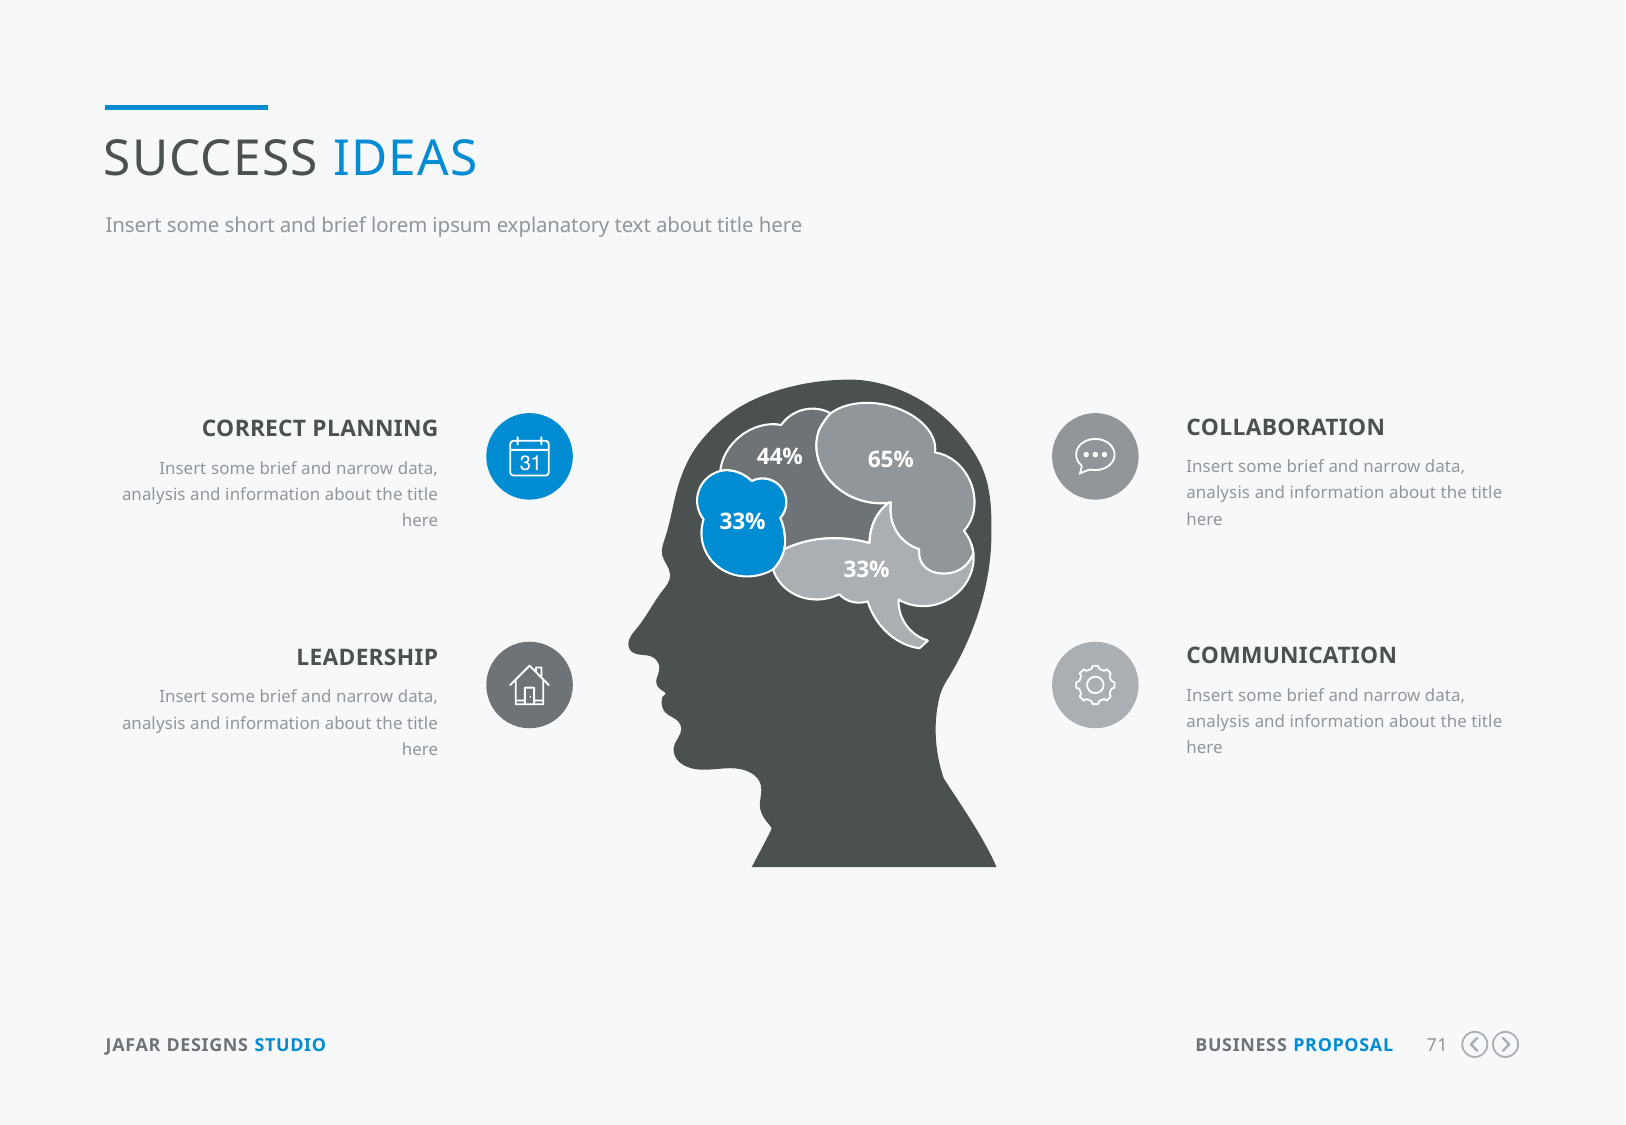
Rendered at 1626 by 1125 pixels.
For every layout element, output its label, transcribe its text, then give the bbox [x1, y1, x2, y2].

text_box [105, 413, 439, 505]
list Success ideas [103, 125, 1518, 188]
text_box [696, 400, 979, 649]
text_box [753, 379, 921, 400]
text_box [486, 413, 573, 500]
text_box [486, 641, 573, 729]
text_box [1186, 640, 1519, 732]
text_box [1052, 413, 1139, 500]
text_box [1186, 412, 1519, 504]
text_box [628, 447, 997, 868]
list Insert some short and brief lorem ipsum explanatory text about title here [105, 209, 1519, 241]
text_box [1052, 641, 1139, 729]
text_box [105, 642, 439, 734]
